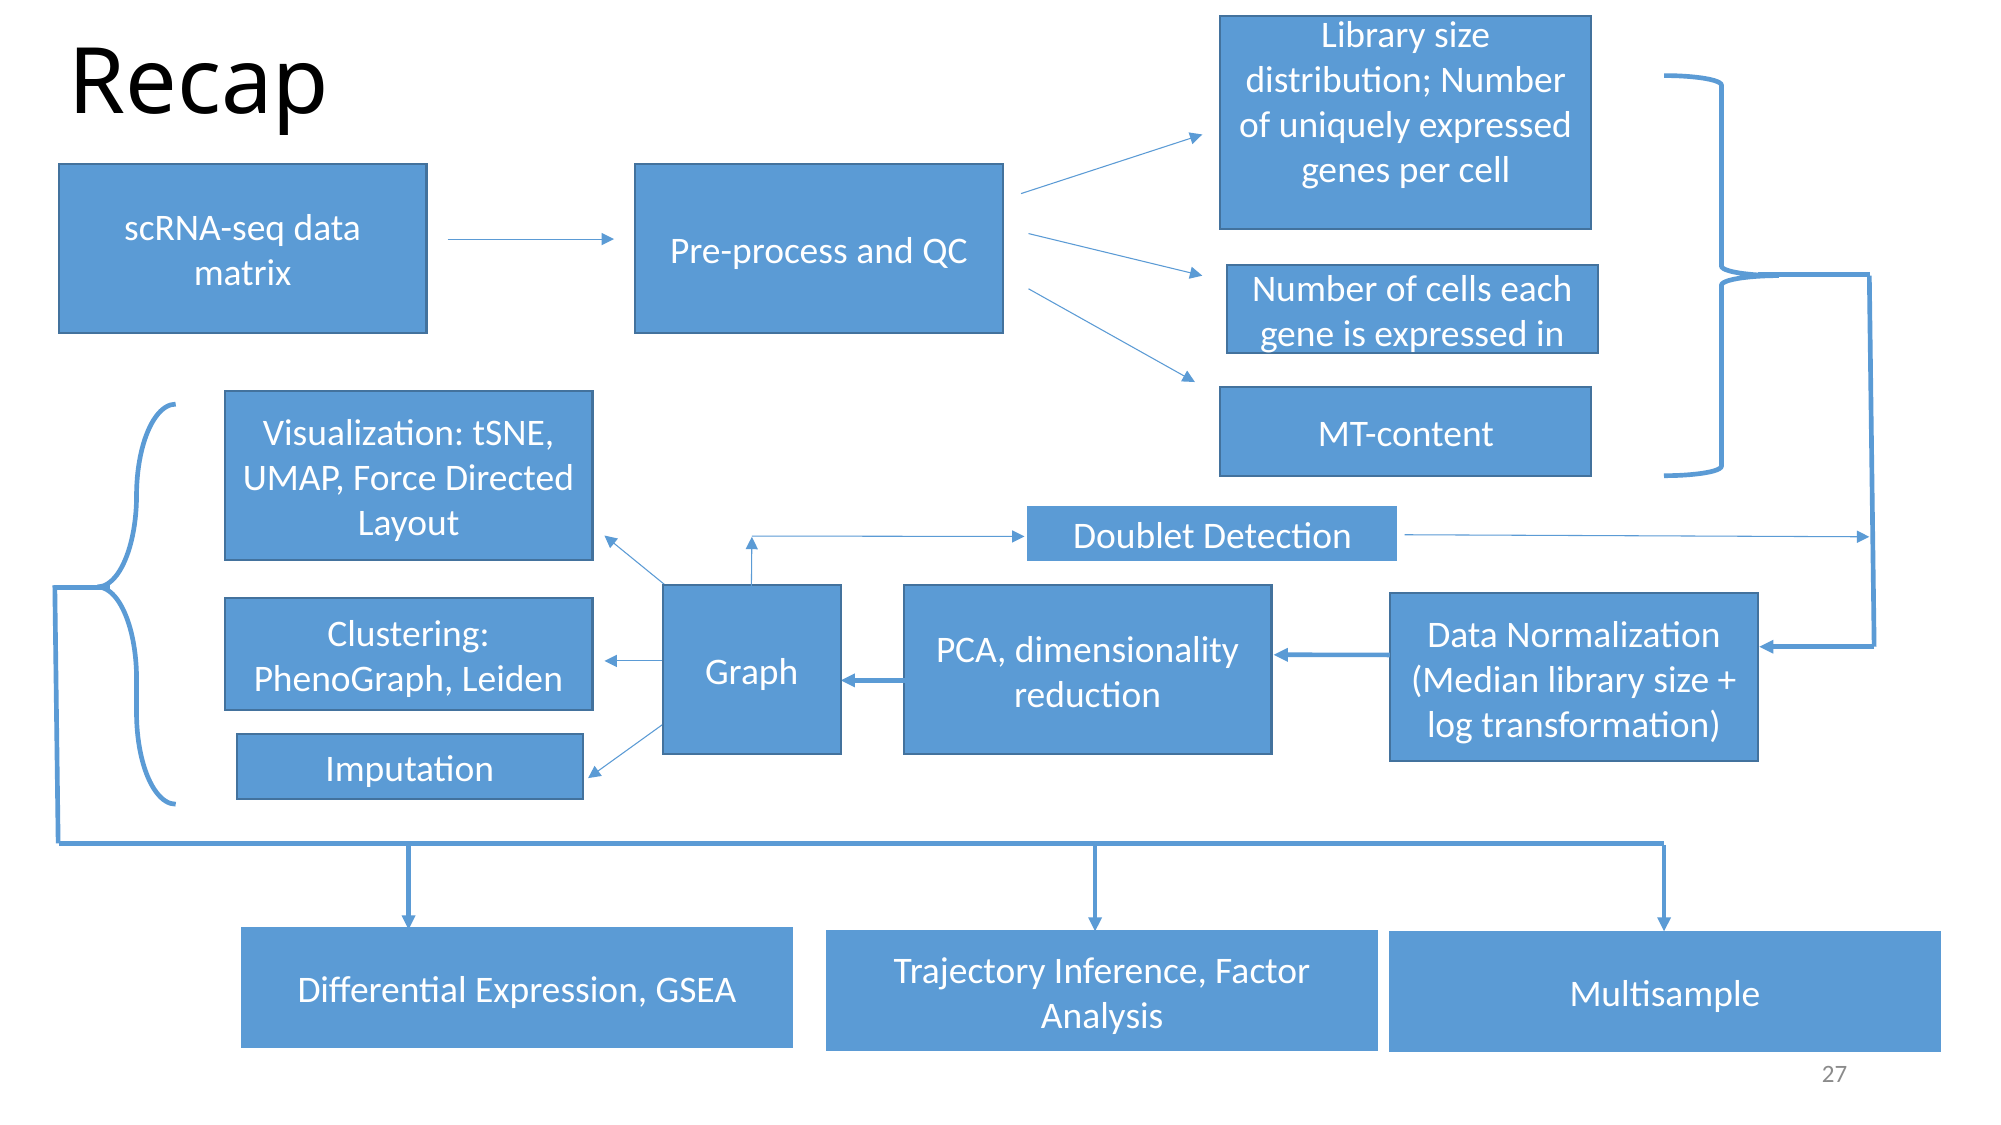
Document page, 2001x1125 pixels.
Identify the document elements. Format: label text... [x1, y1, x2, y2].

text_box PCA, dimensionality reduction [903, 584, 1273, 755]
text_box [104, 403, 176, 805]
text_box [1028, 288, 1195, 383]
text_box [1663, 75, 1758, 477]
slide_number 27 [1412, 1052, 1863, 1103]
text_box Imputation [236, 733, 584, 800]
text_box Library size distribution; Number of uniquely expressed genes per cell [1219, 15, 1592, 230]
text_box Trajectory Inference, Factor Analysis [826, 930, 1378, 1051]
text_box Differential Expression, GSEA [241, 927, 793, 1048]
text_box Data Normalization (Median library size + log transformation) [1389, 592, 1759, 762]
text_box Multisample [1389, 931, 1941, 1052]
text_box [54, 585, 59, 844]
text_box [588, 670, 738, 779]
text_box MT-content [1219, 386, 1592, 477]
text_box Visualization: tSNE, UMAP, Force Directed Layout [224, 390, 594, 561]
text_box Doublet Detection [1027, 506, 1397, 561]
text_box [604, 535, 719, 629]
text_box Clustering: PhenoGraph, Leiden [224, 597, 594, 711]
text_box Graph [662, 584, 842, 755]
text_box scRNA-seq data matrix [58, 163, 428, 334]
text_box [1028, 233, 1203, 276]
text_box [1021, 134, 1203, 194]
text_box Number of cells each gene is expressed in [1226, 264, 1599, 354]
text_box Pre-process and QC [634, 163, 1004, 334]
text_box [1869, 275, 1875, 646]
title Recap [53, 0, 1779, 193]
